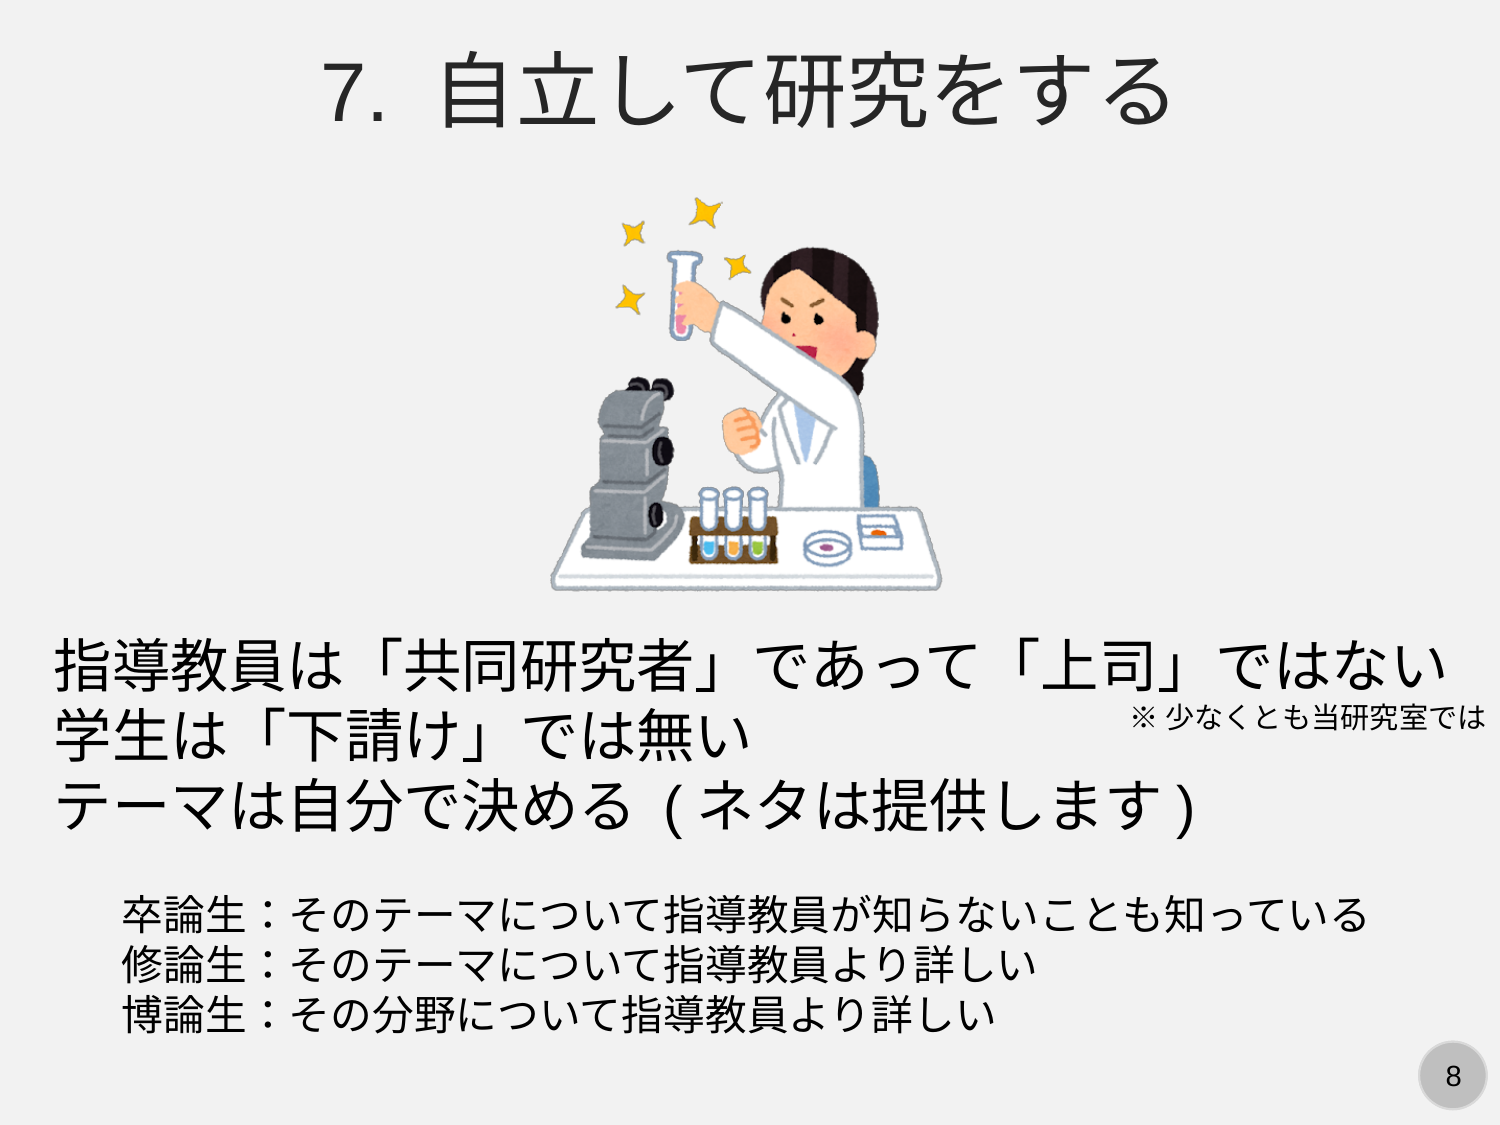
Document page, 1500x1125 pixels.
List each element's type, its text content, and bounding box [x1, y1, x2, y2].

list 7. 自立して研究をする [0, 31, 1500, 155]
picture [537, 184, 955, 602]
text_box 卒論生：そのテーマについて指導教員が知らないことも知っている 修論生：そのテーマについて指導教員より詳しい 博論生：その分野について指導教員より詳しい [107, 881, 1386, 1047]
text_box ※少なくとも当研究室では [1114, 692, 1500, 743]
text_box 指導教員は「共同研究者」であって「上司」ではない 学生は「下請け」では無い テーマは自分で決める (ネタは提供します) [39, 621, 1464, 847]
